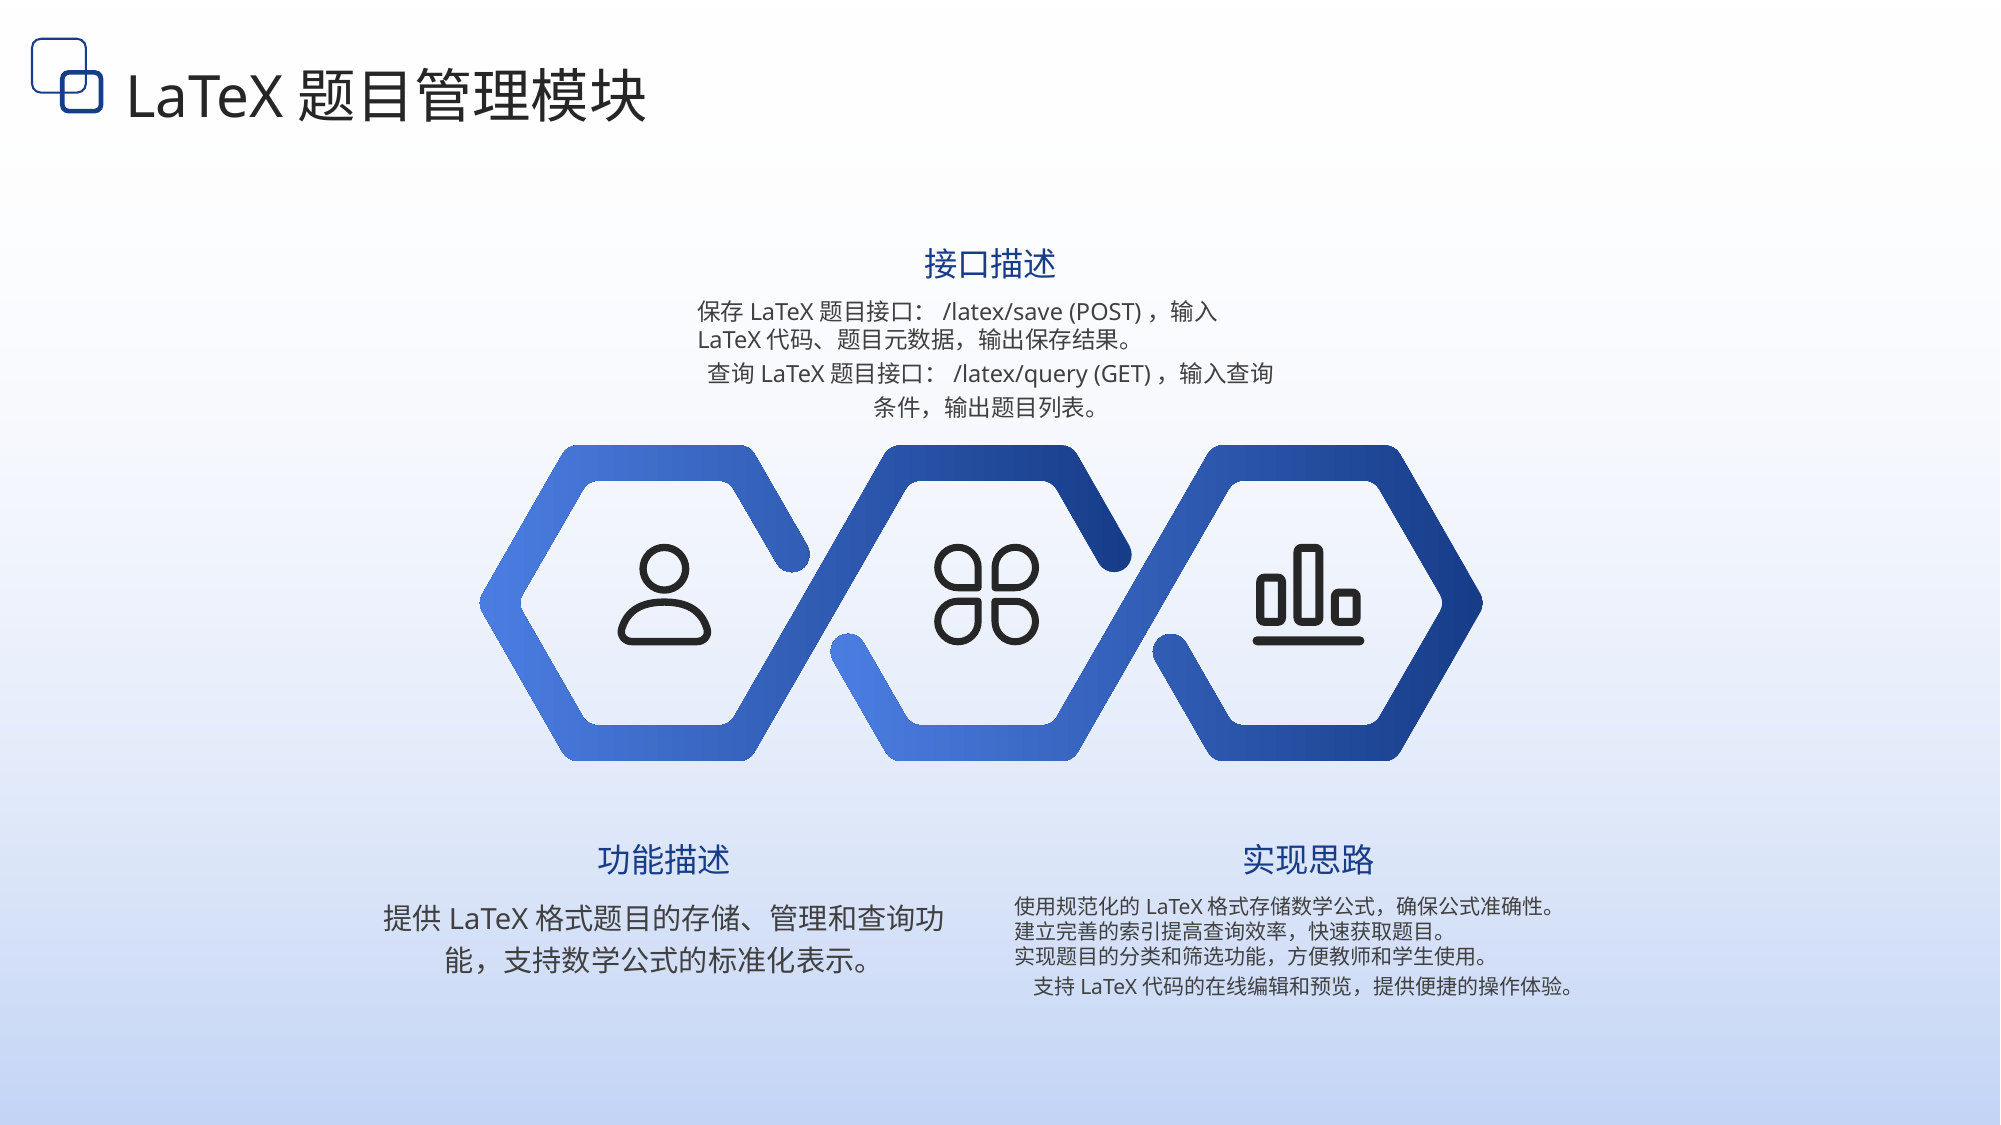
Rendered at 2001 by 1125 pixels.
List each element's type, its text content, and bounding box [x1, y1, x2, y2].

text_box [991, 597, 1040, 646]
text_box [32, 38, 86, 93]
text_box [1252, 636, 1365, 646]
text_box [639, 543, 690, 594]
text_box 接口描述 [697, 175, 1285, 290]
text_box [830, 445, 1484, 762]
text_box 使用规范化的LaTeX格式存储数学公式，确保公式准确性。 建立完善的索引提高查询效率，快速获取题目。 实现题目的分类和筛选功能，方便教师和学生使用。 支持LaTeX代码的在线编辑和预览，提供便捷的操作体验。 [1014, 887, 1603, 1039]
text_box [62, 72, 102, 112]
text_box LaTeX题目管理模块 [125, 38, 1828, 126]
text_box 功能描述 [370, 771, 958, 886]
text_box [617, 598, 712, 646]
text_box [0, 0, 2000, 1125]
text_box [479, 445, 1132, 762]
text_box [934, 543, 982, 592]
text_box [991, 543, 1040, 592]
text_box [1330, 588, 1361, 626]
text_box [934, 597, 982, 646]
text_box 保存LaTeX题目接口：/latex/save (POST)，输入LaTeX代码、题目元数据，输出保存结果。 查询LaTeX题目接口：/latex/query (GET)，输入查询条件，输出题目列表。 [697, 291, 1285, 443]
text_box 提供LaTeX格式题目的存储、管理和查询功能，支持数学公式的标准化表示。 [370, 887, 958, 1039]
text_box [1293, 543, 1324, 626]
text_box [1256, 573, 1287, 626]
text_box 实现思路 [1014, 771, 1603, 886]
